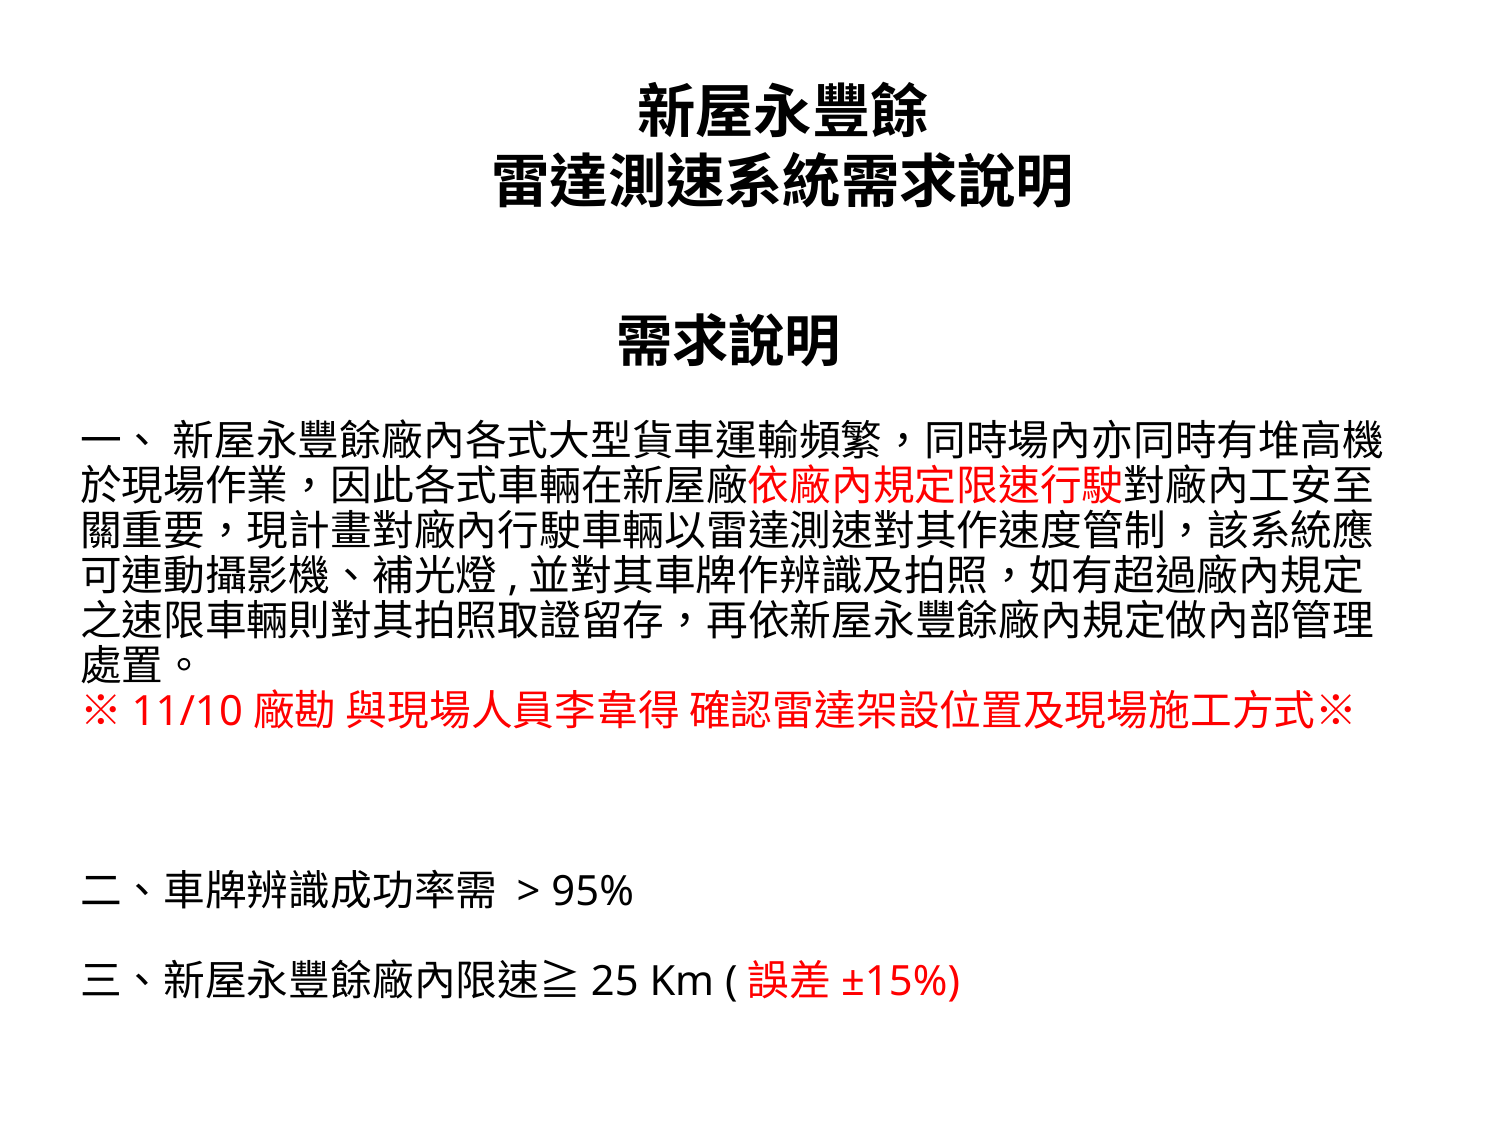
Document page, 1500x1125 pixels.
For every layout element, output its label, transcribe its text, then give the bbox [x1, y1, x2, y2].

title 需求說明 一、 新屋永豐餘廠內各式大型貨車運輸頻繁，同時場內亦同時有堆高機於現場作業，因此各式車輛在新屋廠依廠內規定限速行駛對廠內工安至關重要，現計畫對廠內行駛車輛以雷達測速對其作速度管制，該系統應可連動攝影機、補光燈,並對其車牌作辨識及拍照，如有超過廠內規定之速限車輛則對其拍照取證留存，再依新屋永豐餘廠內規定做內部管理處置。 ※11/10廠勘 與現場人員李韋得 確認雷達架設位置及現場施工方式※ 二、車牌辨識成功率需 > 95% 三、新屋永豐餘廠內限速≧25 Km (誤差±15%) [64, 220, 1418, 1013]
text_box 新屋永豐餘 雷達測速系統需求說明 [381, 66, 1184, 220]
